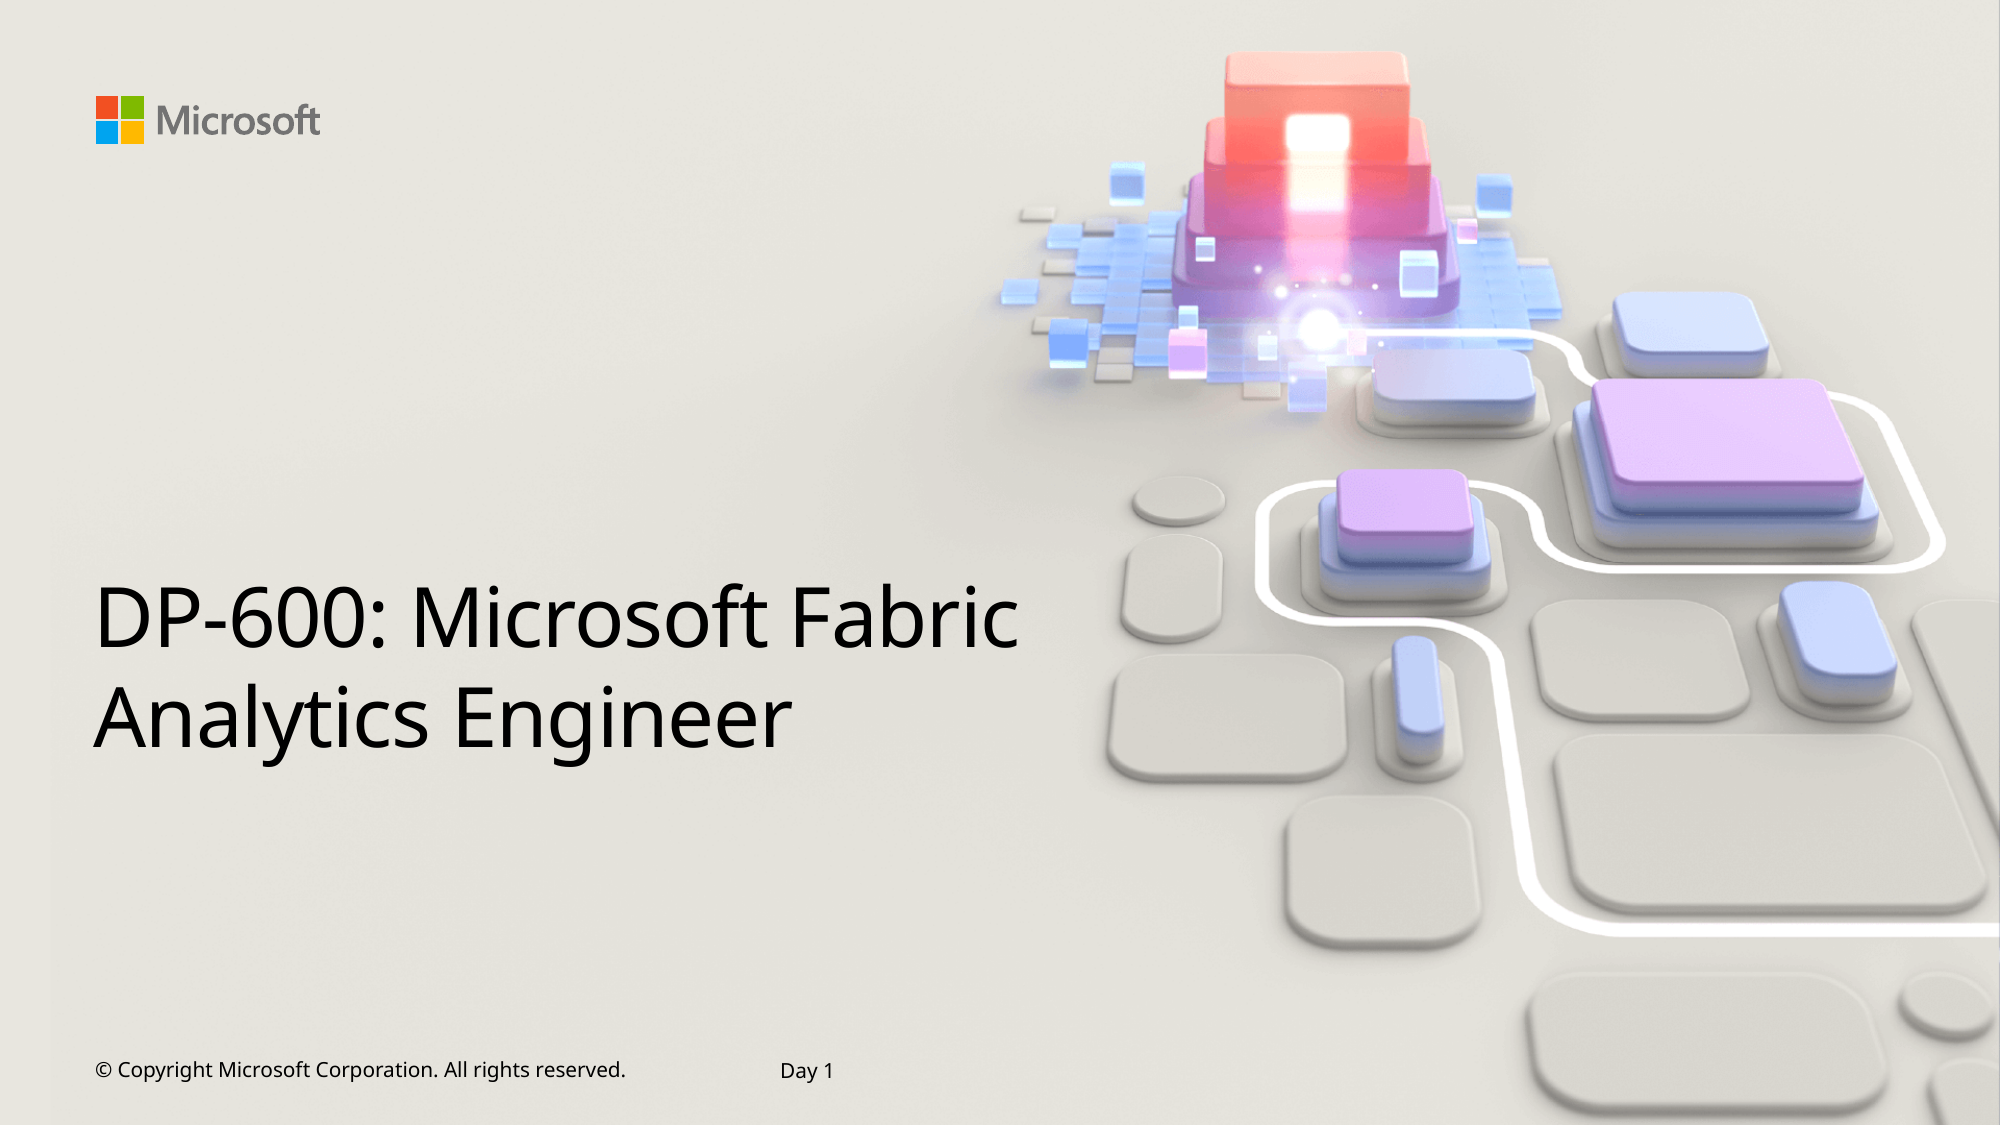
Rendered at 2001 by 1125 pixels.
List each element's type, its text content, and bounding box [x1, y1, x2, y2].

list Day 1 [780, 1057, 1051, 1083]
picture [0, 0, 2000, 1125]
title DP-600: Microsoft Fabric Analytics Engineer [93, 562, 1027, 765]
